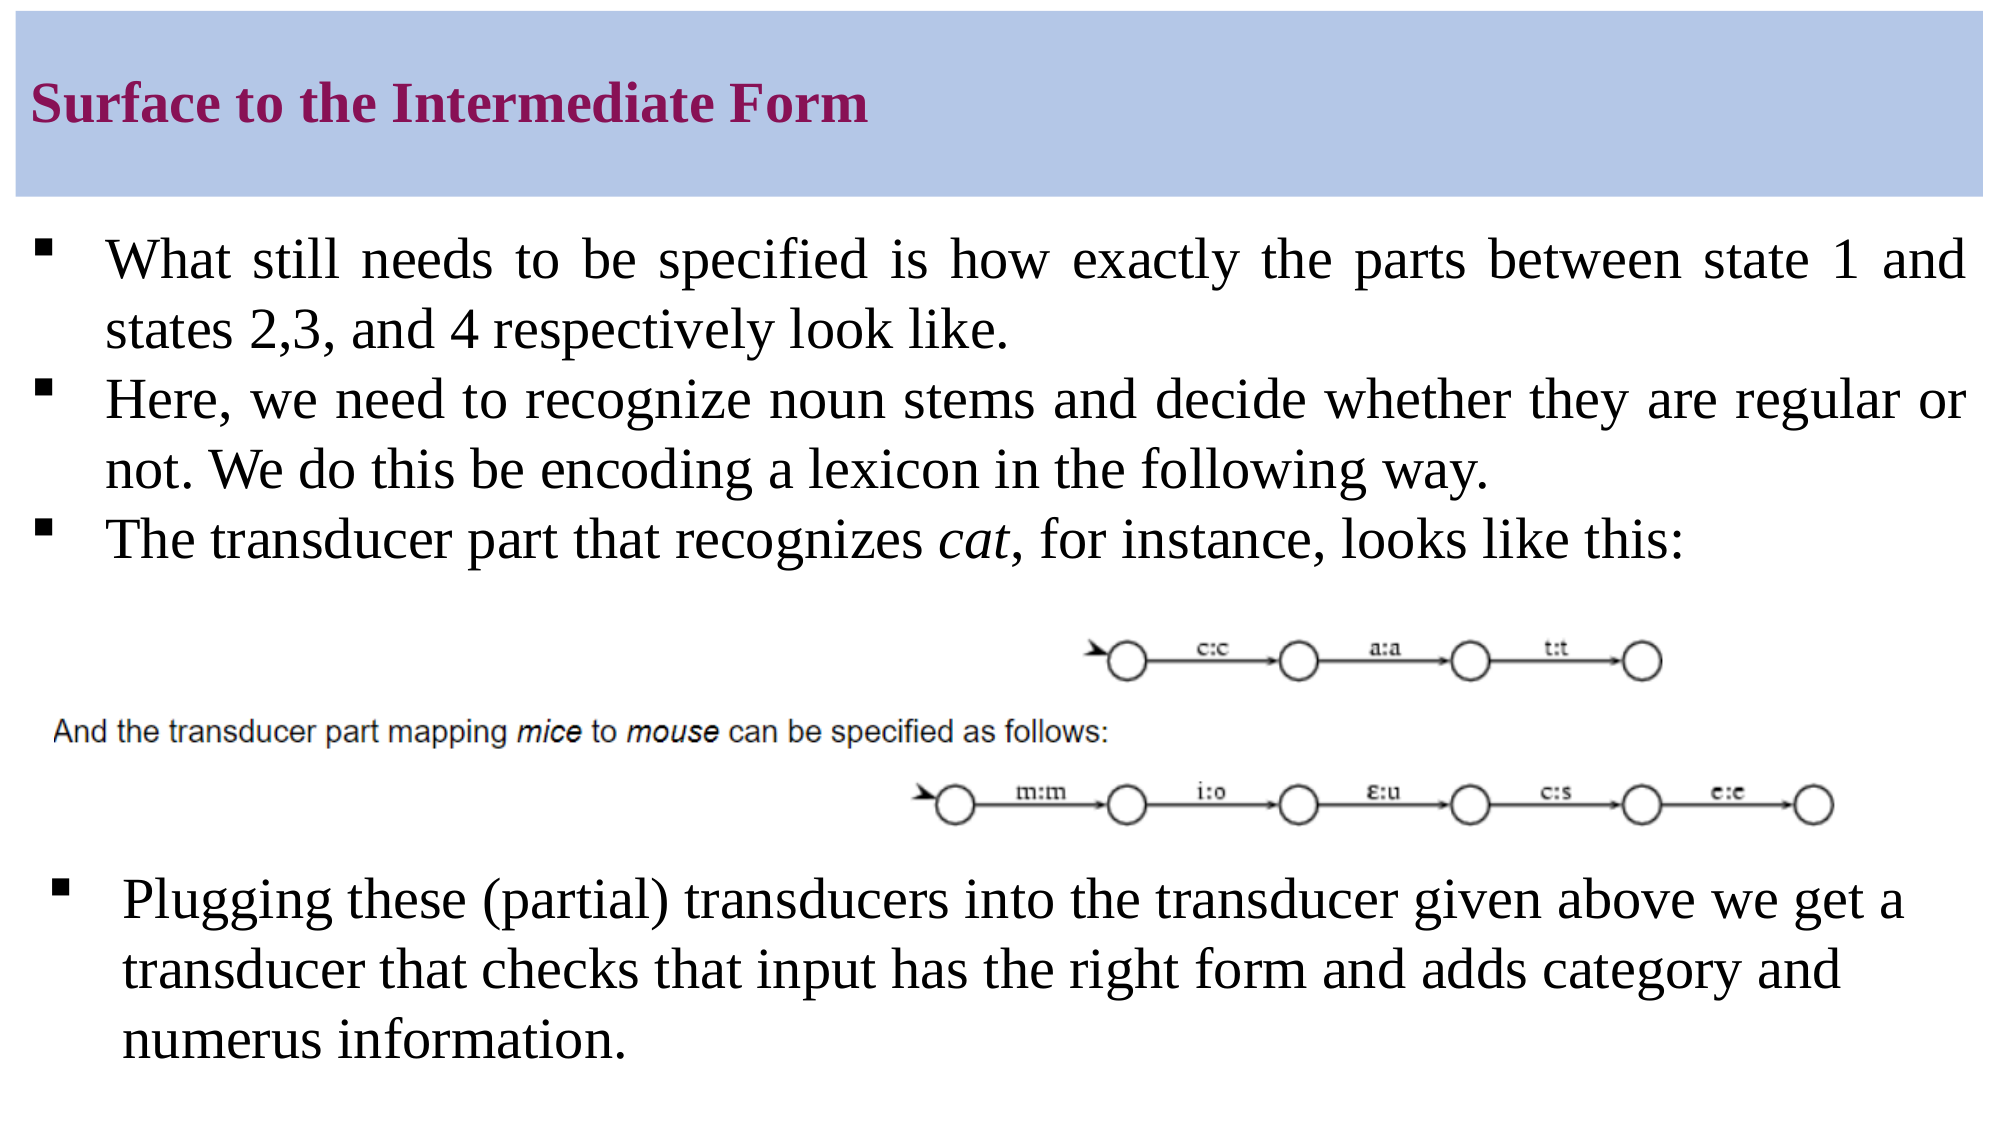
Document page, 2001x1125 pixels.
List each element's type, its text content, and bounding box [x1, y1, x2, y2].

text_box Plugging these (partial) transducers into the transducer given above we get a transducer that checks that input has the right form and adds category and numerus information. [32, 852, 2000, 1123]
text_box What still needs to be specified is how exactly the parts between state 1 and states 2,3, and 4 respectively look like. Here, we need to recognize noun stems and decide whether they are regular or not. We do this be encoding a lexicon in the following way. The transducer part that recognizes cat, for instance, looks like this: [15, 212, 1983, 578]
picture [54, 619, 1944, 838]
title Surface to the Intermediate Form [15, 10, 1983, 197]
